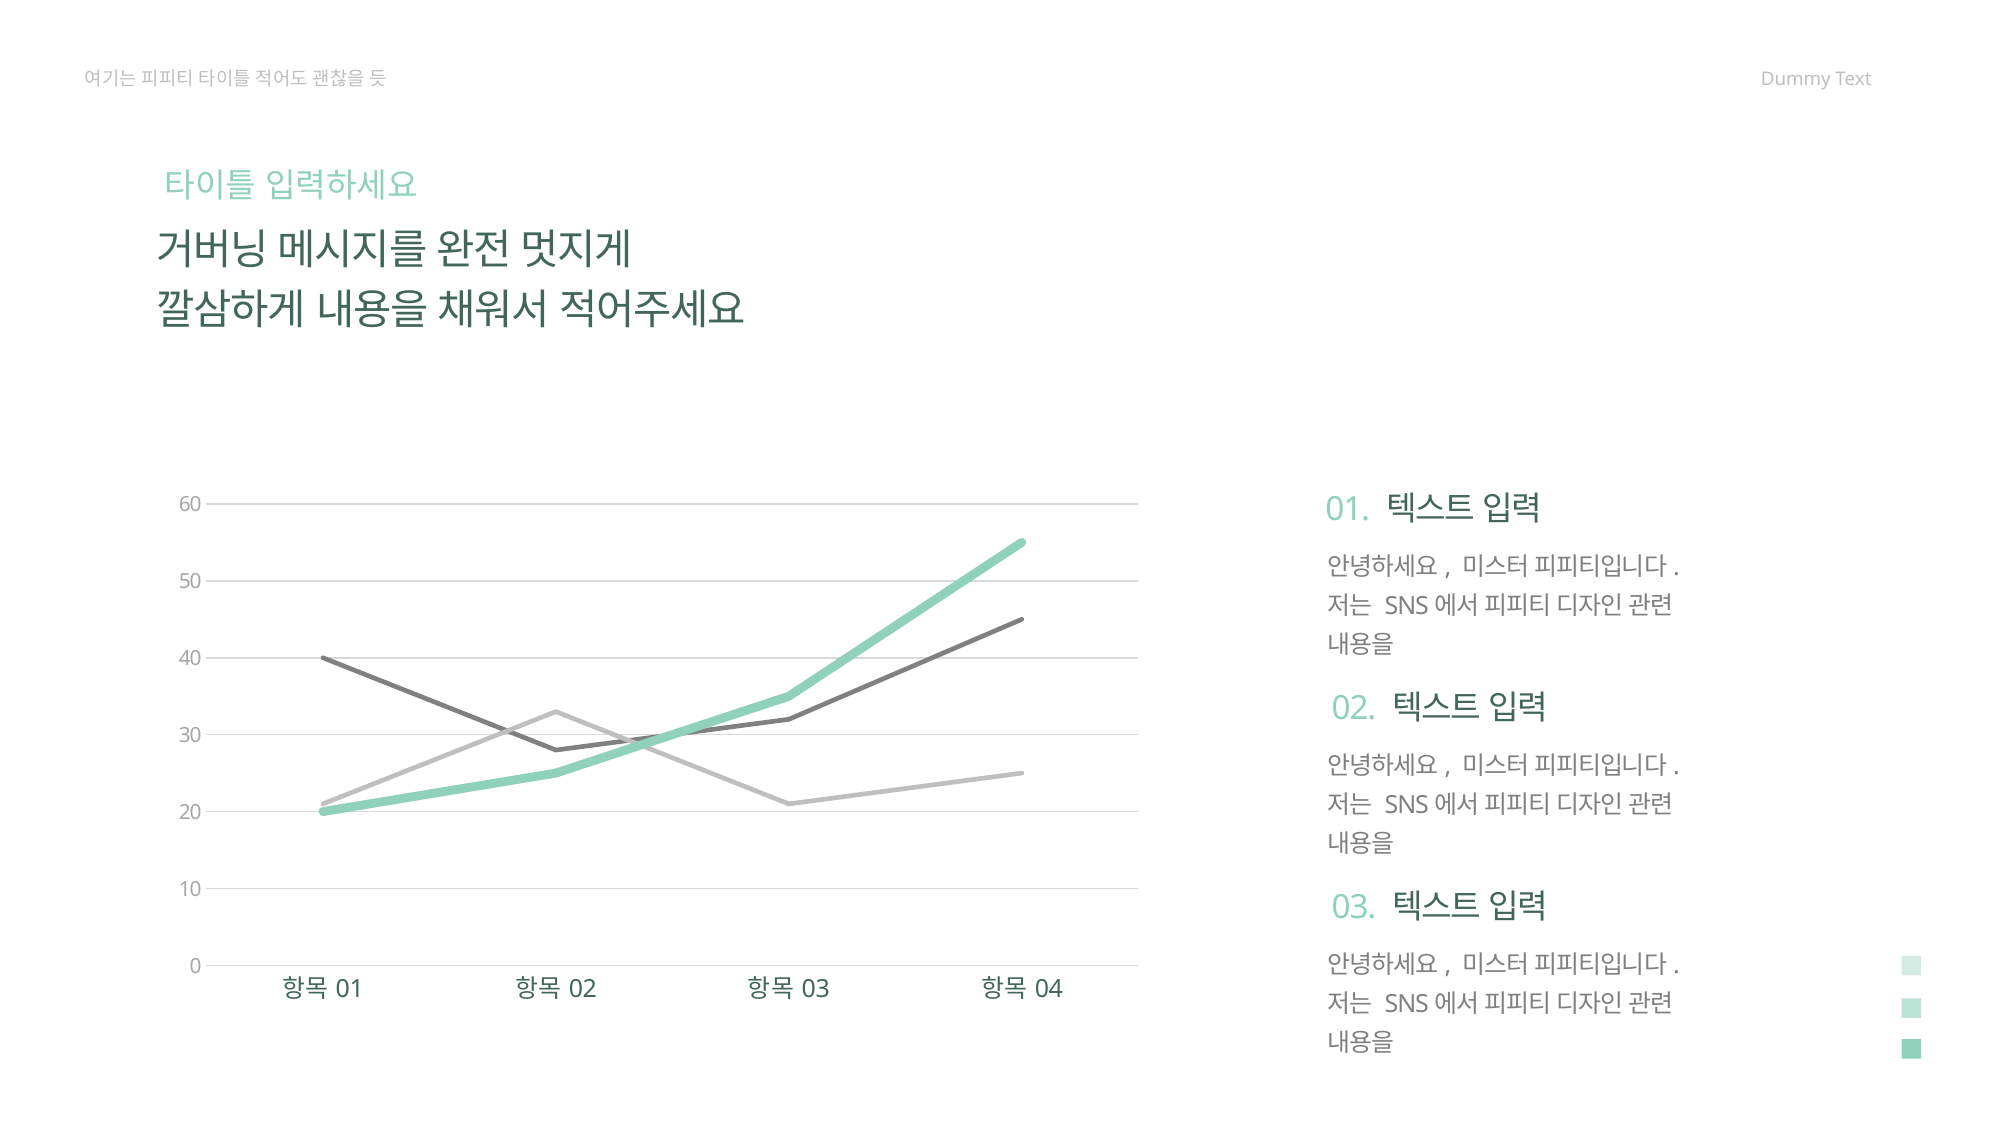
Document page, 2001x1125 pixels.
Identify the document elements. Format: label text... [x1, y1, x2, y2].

text_box 거버닝 메시지를 완전 멋지게 깔삼하게 내용을 채워서 적어주세요 [156, 212, 746, 333]
text_box 안녕하세요, 미스터 피피티입니다. 저는 SNS에서 피피티 디자인 관련 내용을 [1327, 541, 1705, 659]
text_box 03. 텍스트 입력 [1331, 877, 1549, 926]
text_box Dummy Text [1760, 67, 1922, 90]
text_box [1901, 1038, 1922, 1060]
text_box 안녕하세요, 미스터 피피티입니다. 저는 SNS에서 피피티 디자인 관련 내용을 [1327, 740, 1705, 858]
text_box [1901, 997, 1922, 1019]
text_box 안녕하세요, 미스터 피피티입니다. 저는 SNS에서 피피티 디자인 관련 내용을 [1327, 939, 1705, 1057]
chart [158, 479, 1159, 1017]
text_box [1901, 955, 1922, 977]
text_box 01. 텍스트 입력 [1325, 479, 1543, 528]
text_box 02. 텍스트 입력 [1331, 678, 1549, 727]
text_box 여기는 피피티 타이틀 적어도 괜찮을 듯 [84, 67, 387, 90]
text_box 타이틀 입력하세요 [164, 163, 419, 204]
